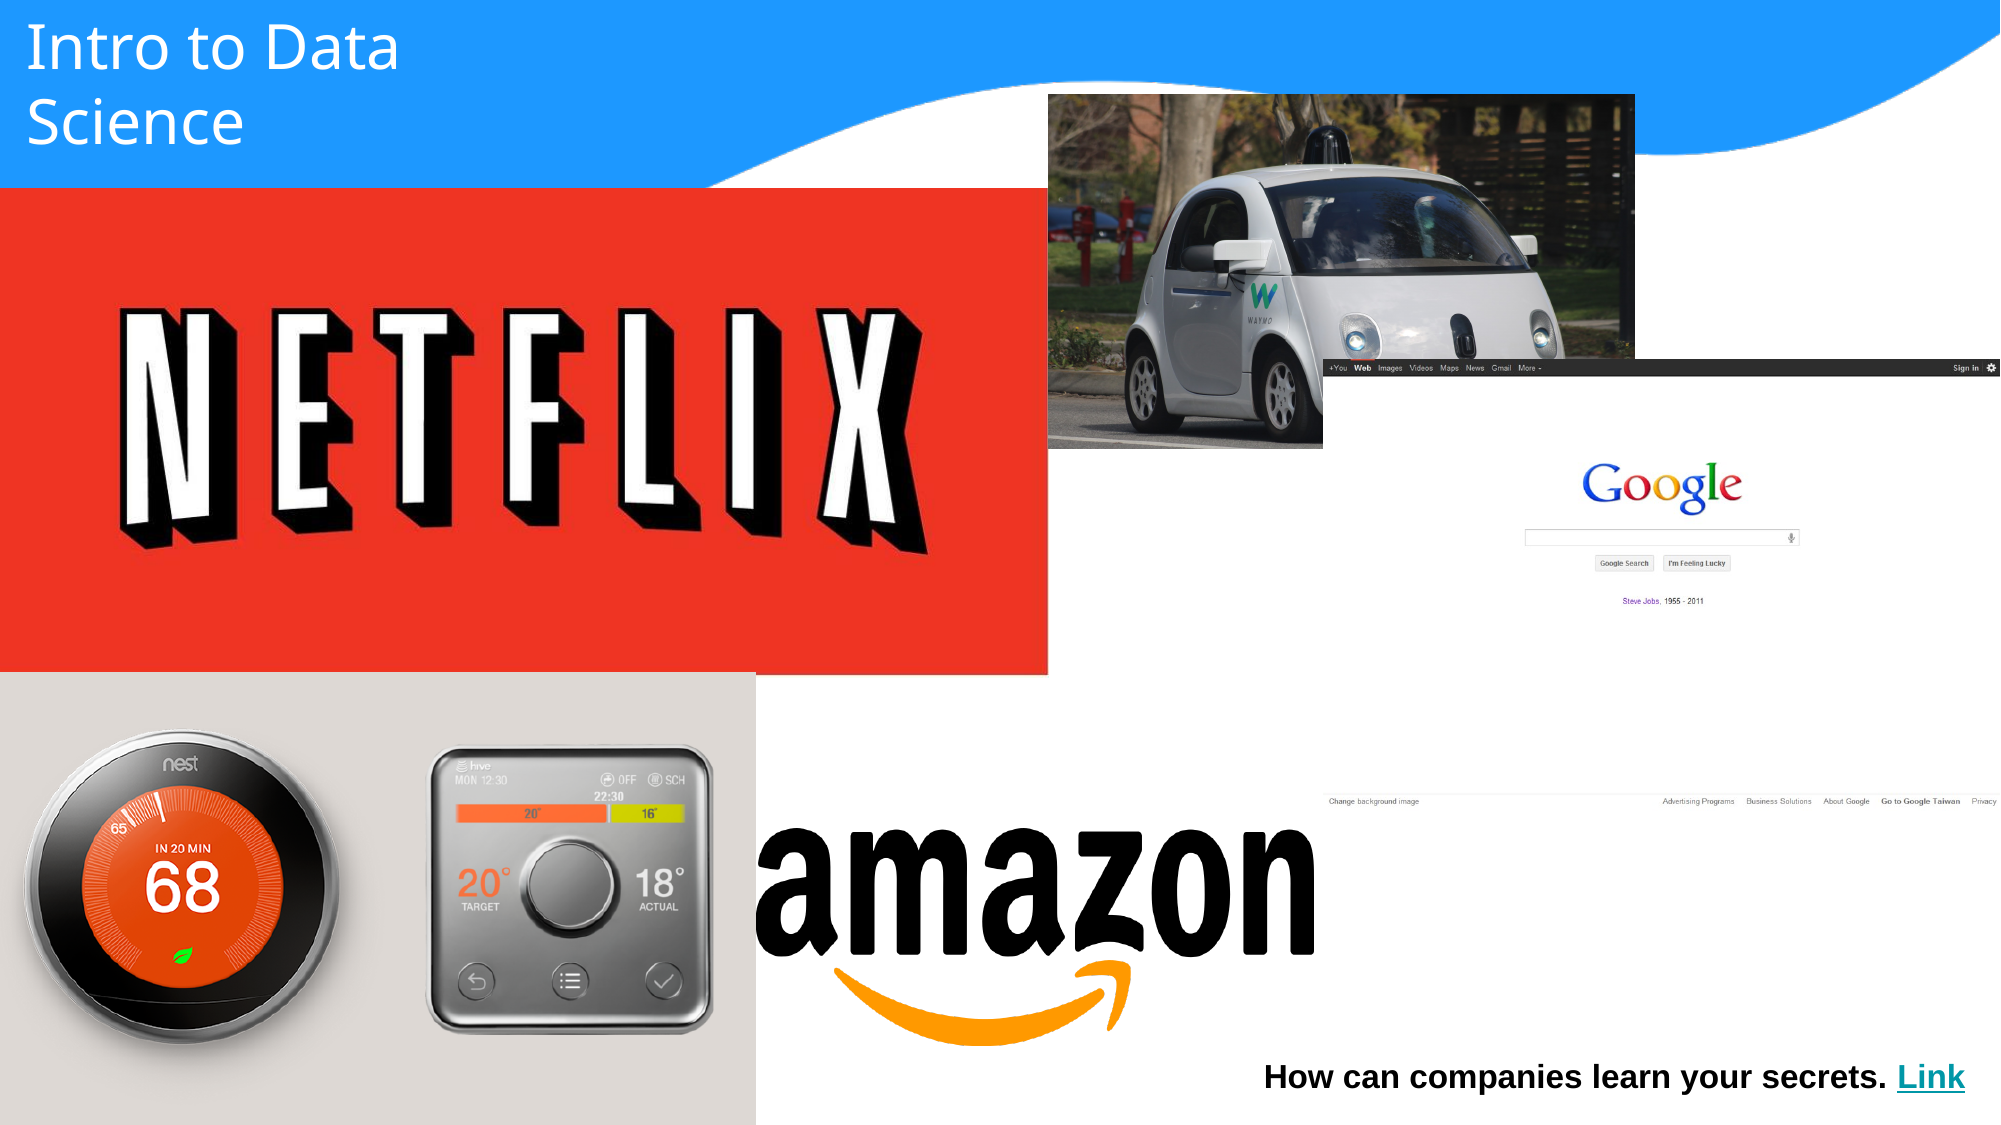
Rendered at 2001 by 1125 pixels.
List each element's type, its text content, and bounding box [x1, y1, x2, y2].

picture [0, 0, 2000, 1125]
text_box Intro to Data Science [12, 0, 600, 186]
text_box How can companies learn your secrets. Link [1249, 1048, 2000, 1103]
